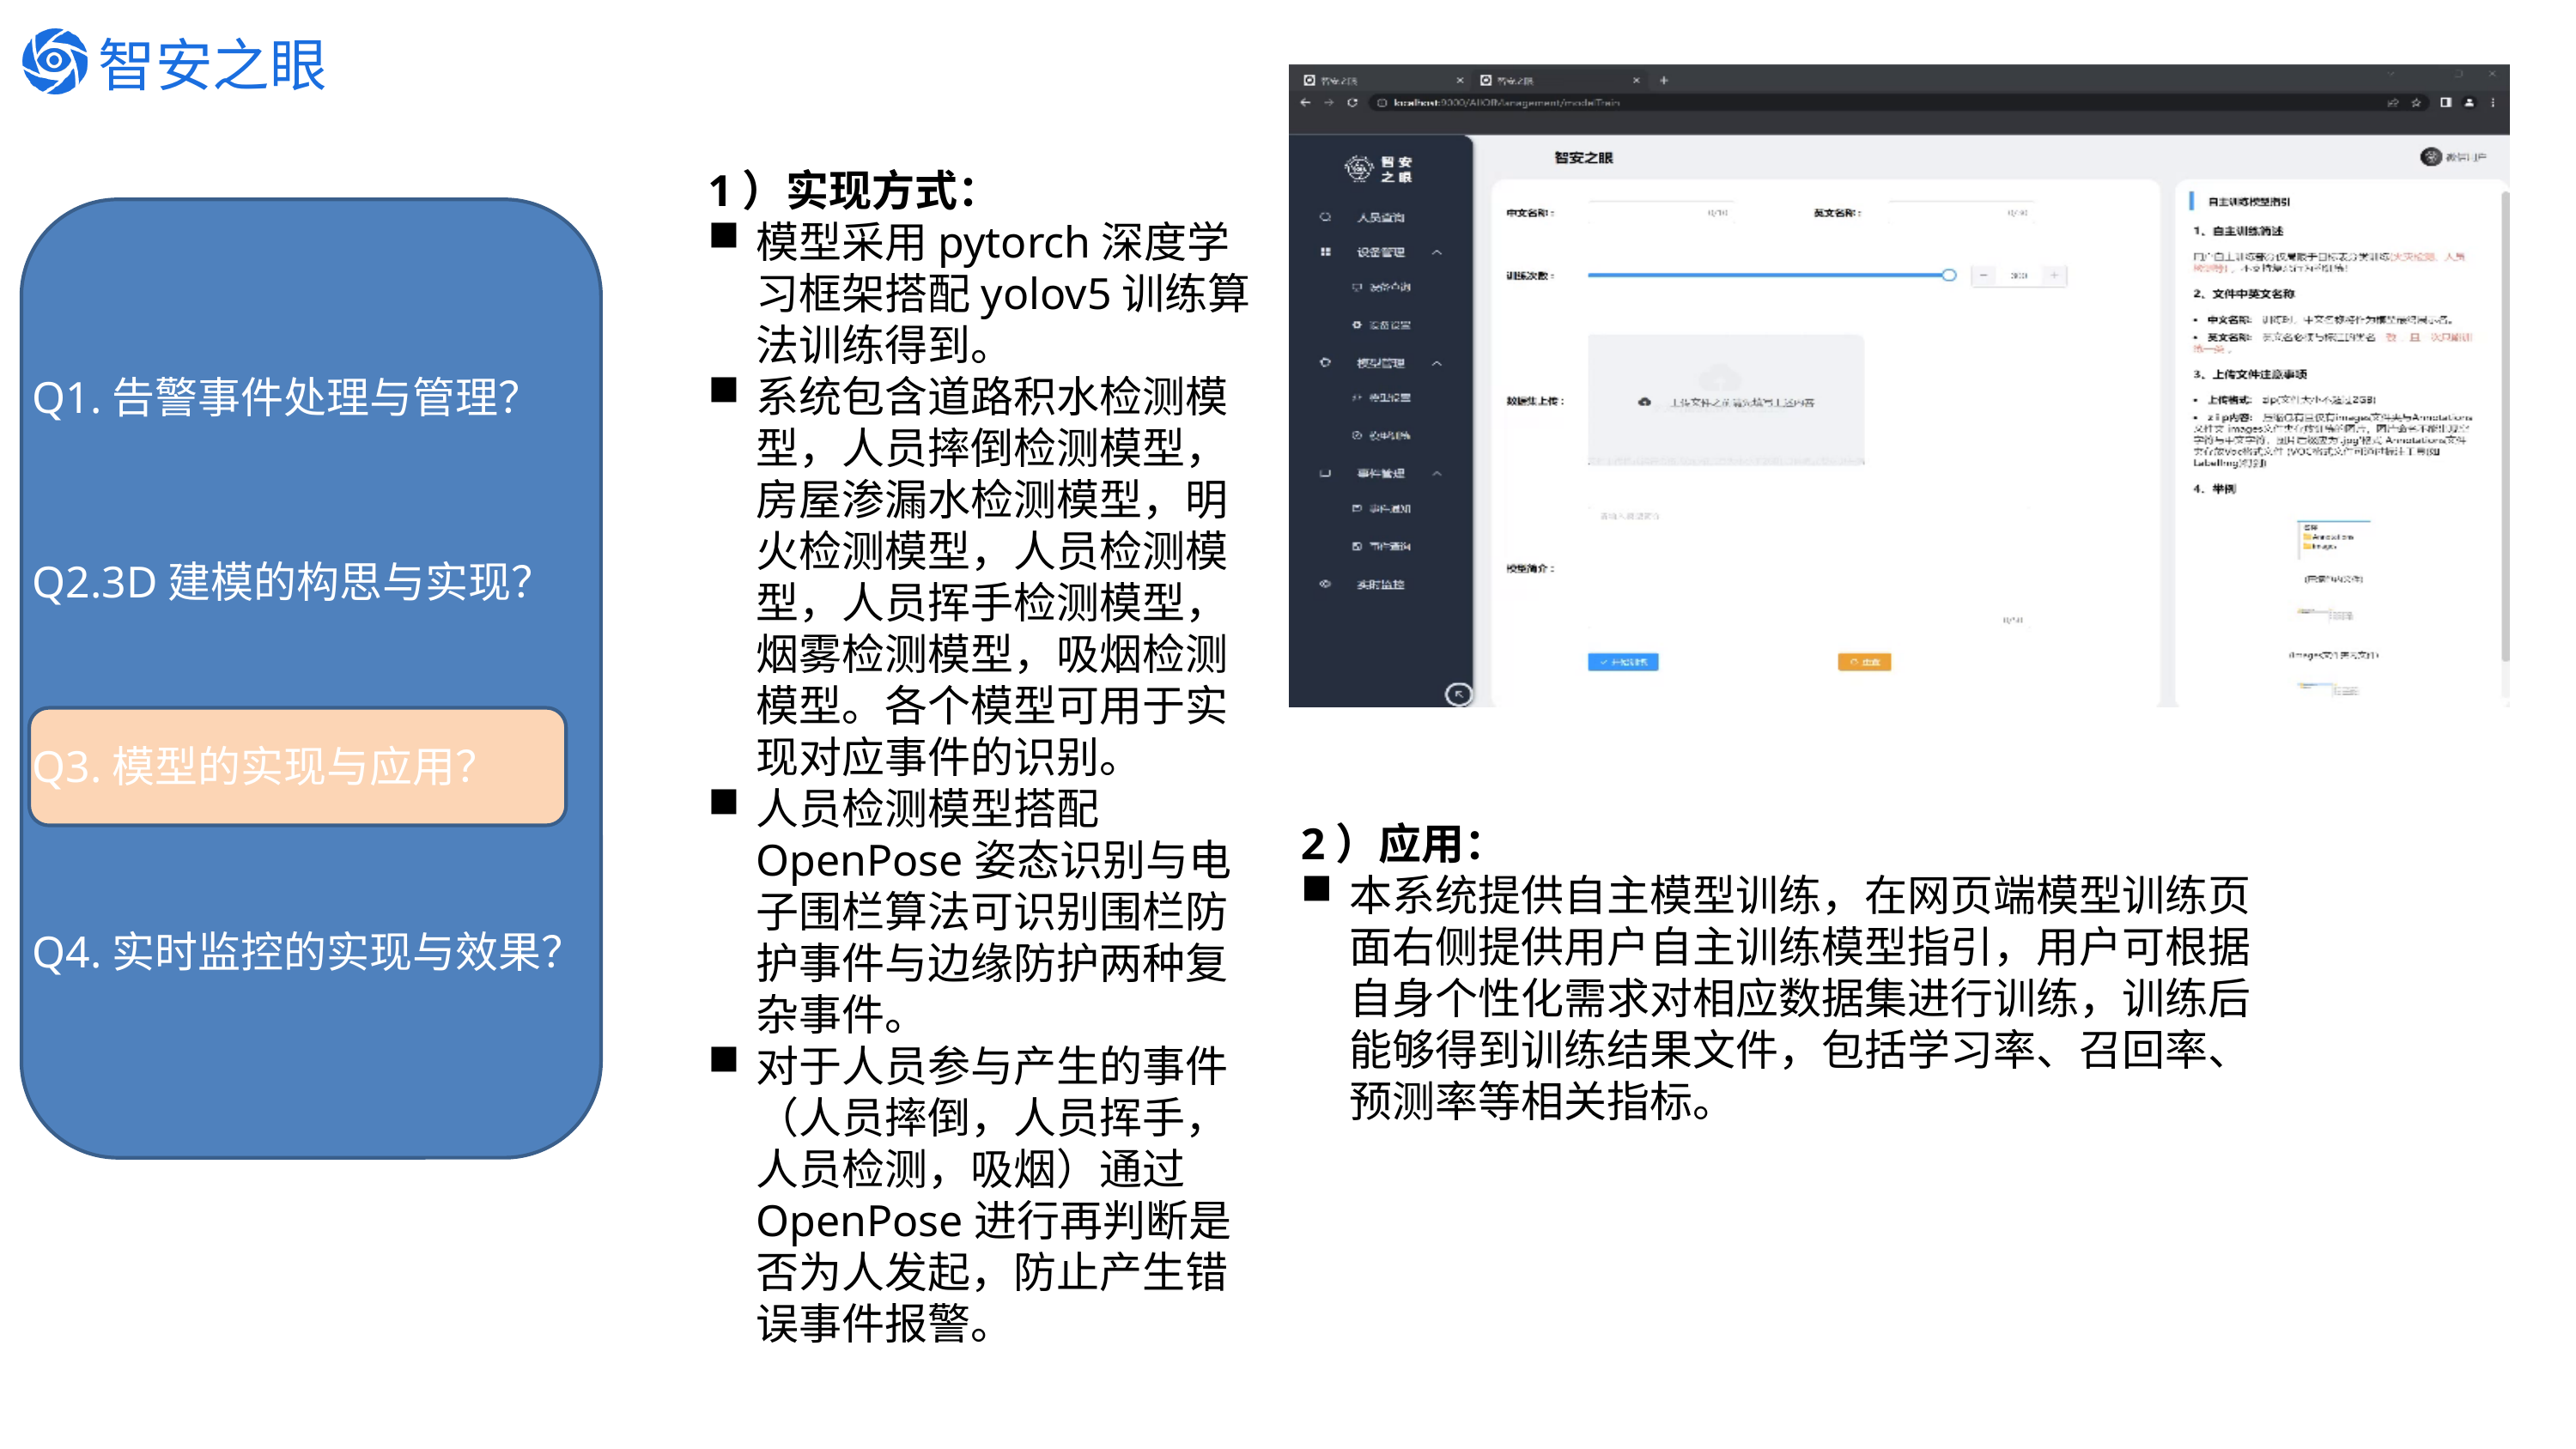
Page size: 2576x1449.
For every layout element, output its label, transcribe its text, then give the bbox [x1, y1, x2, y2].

text_box [27, 706, 568, 828]
text_box Q2.3D建模的构思与实现？ [20, 549, 532, 638]
text_box 1）实现方式： 模型采用pytorch深度学习框架搭配yolov5训练算法训练得到。 系统包含道路积水检测模型，人员摔倒检测模型，房屋渗漏水检测模型，明火检测模型，人员检测模型，人员挥手检测模型，烟雾检测模型，吸烟检测模型。各个模型可用于实现对应事件的识别。 人员检测模型搭配OpenPose姿态识别与电子围栏算法可识别围栏防护事件与边缘防护两种复杂事件。 对于人员参与产生的事件（人员摔倒，人员挥手，人员检测，吸烟）通过OpenPose进行再判断是否为人发起，防止产生错误事件报警。 [695, 156, 1267, 941]
text_box Q4.实时监控的实现与效果？ [20, 918, 601, 992]
text_box Q1.告警事件处理与管理？ [20, 363, 558, 453]
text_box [1288, 64, 2511, 708]
text_box Q3.模型的实现与应用？ [20, 733, 532, 822]
text_box 2）应用： 本系统提供自主模型训练，在网页端模型训练页面右侧提供用户自主训练模型指引，用户可根据自身个性化需求对相应数据集进行训练，训练后能够得到训练结果文件，包括学习率、召回率、预测率等相关指标。 [1288, 809, 2297, 1171]
text_box [19, 197, 604, 1160]
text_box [21, 27, 397, 96]
